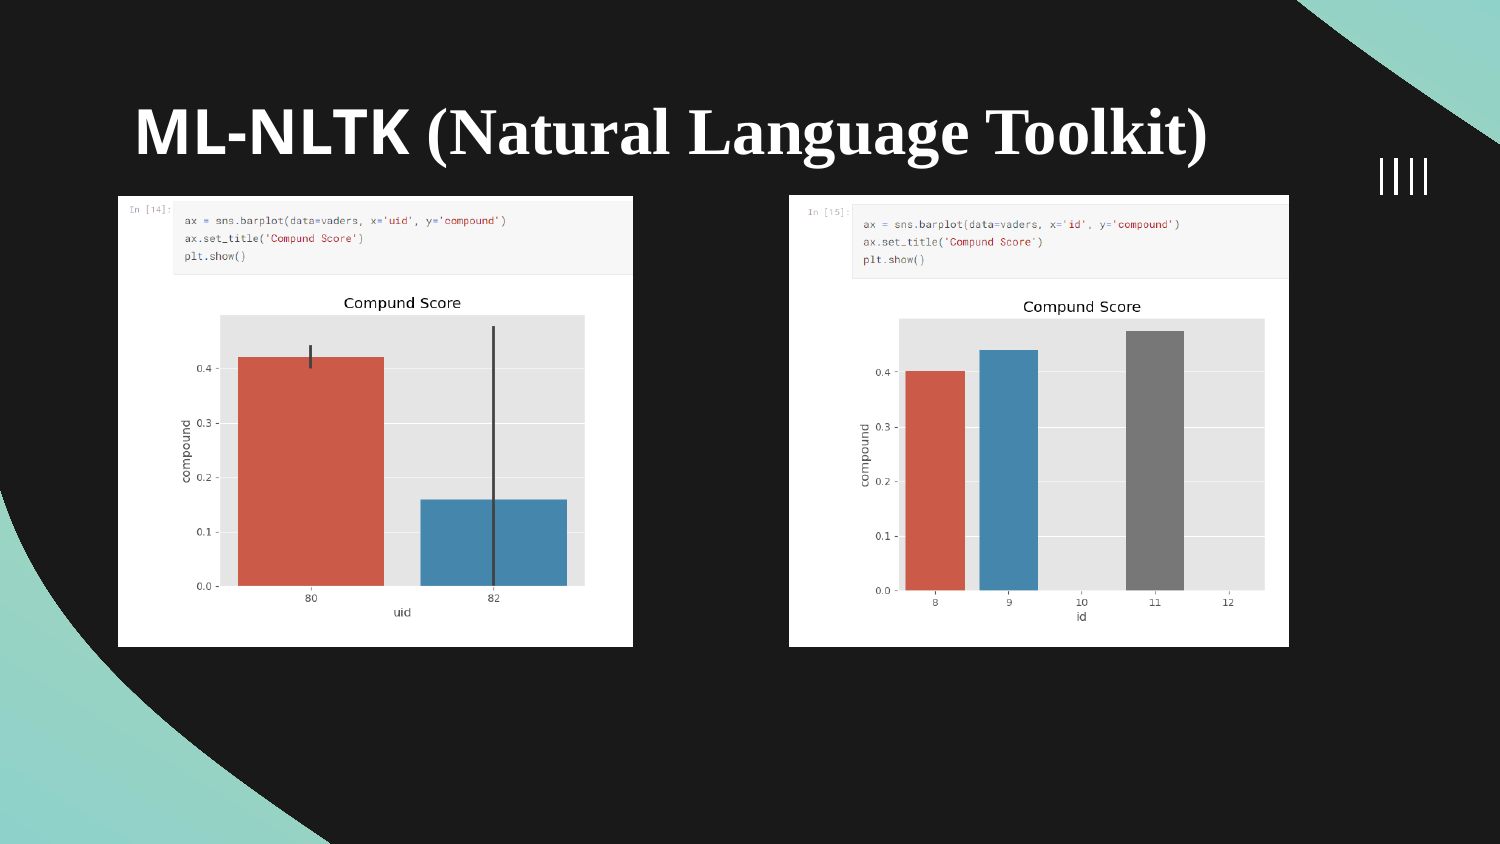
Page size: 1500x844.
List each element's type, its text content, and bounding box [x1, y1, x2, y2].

title ML-NLTK (Natural Language Toolkit) [118, 72, 1382, 167]
picture [117, 196, 633, 648]
picture [789, 195, 1289, 648]
